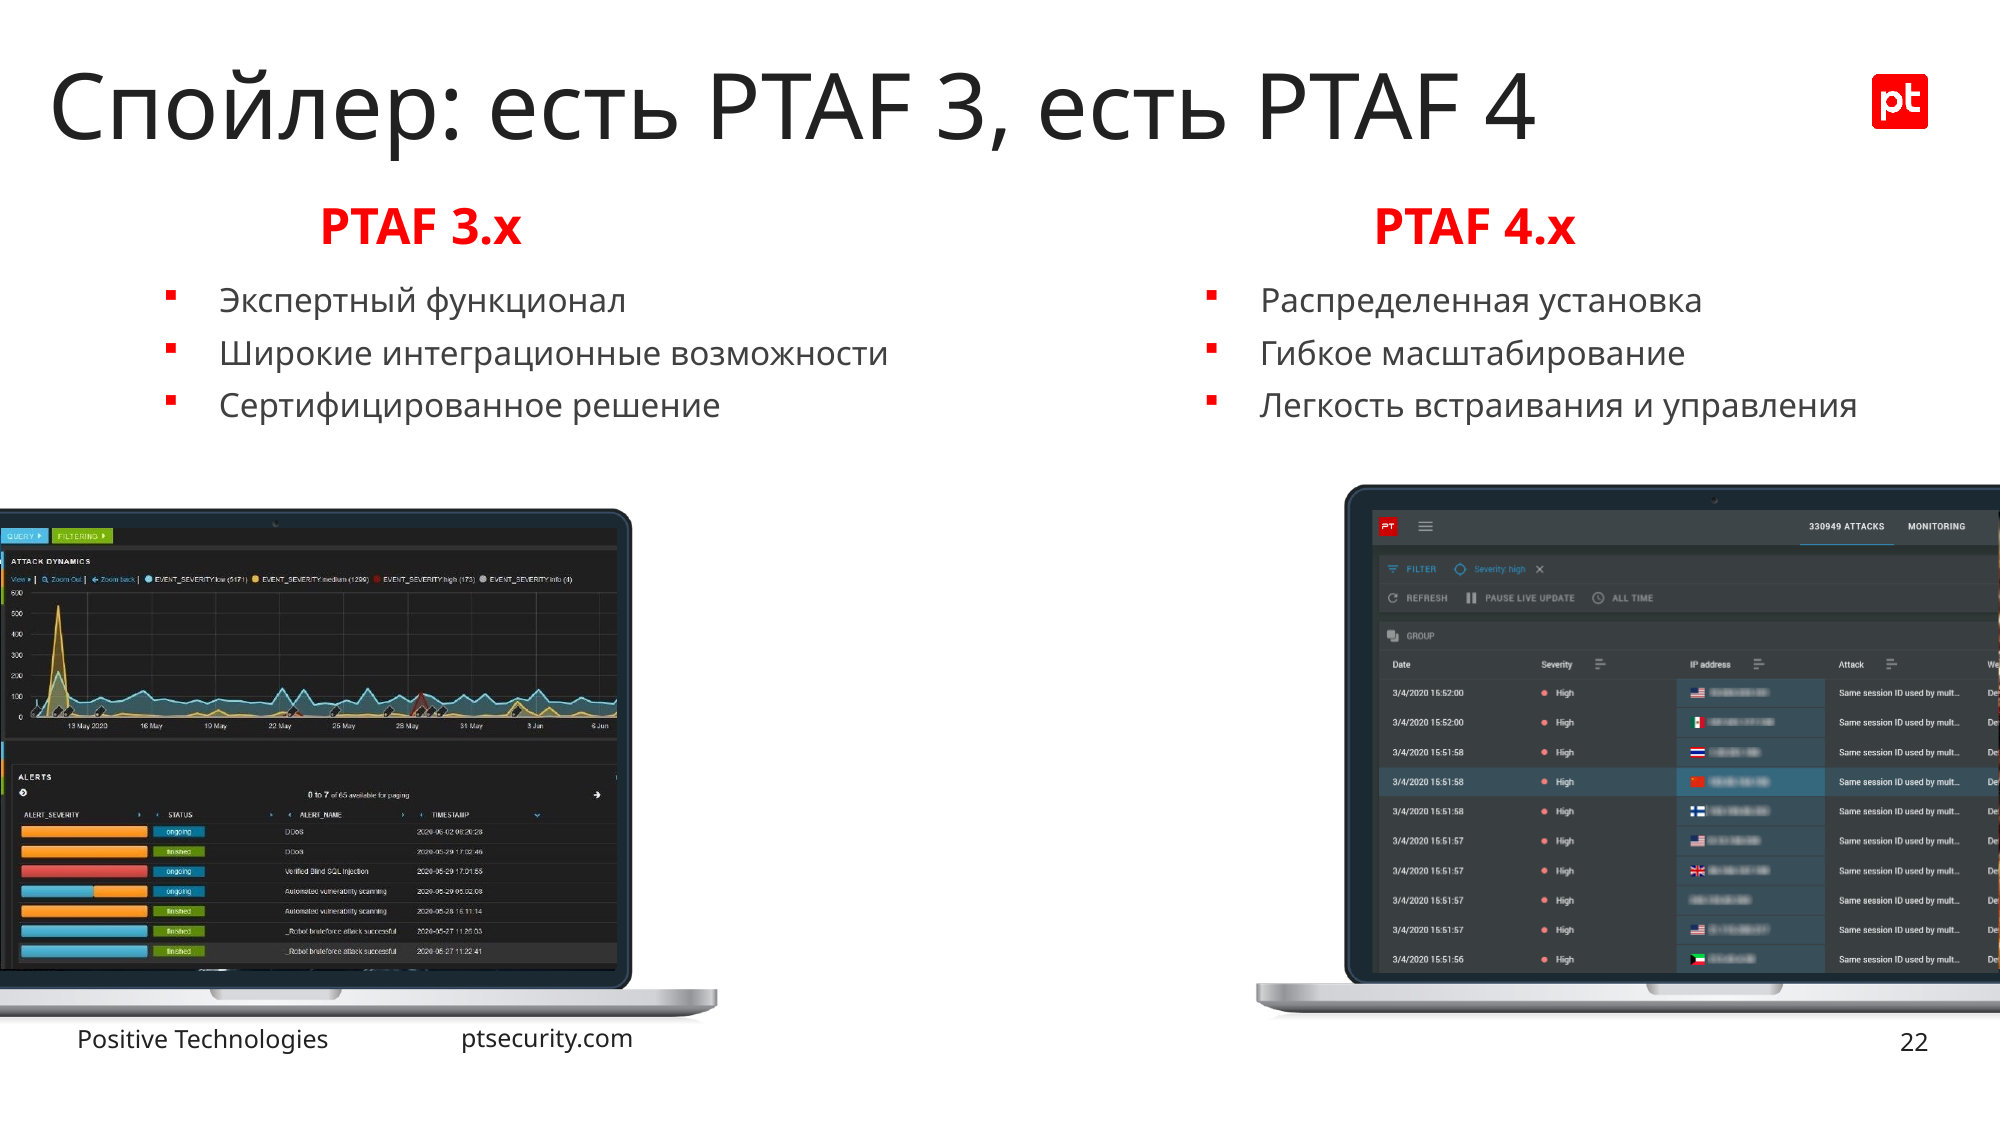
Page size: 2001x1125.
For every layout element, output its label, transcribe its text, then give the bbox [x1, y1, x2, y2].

picture [1209, 456, 2000, 1041]
text_box PTAF 4.x Распределенная установка Гибкое масштабирование Легкость встраивания и управления [1196, 187, 2000, 485]
slide_number 22 [1608, 1041, 1944, 1074]
text_box PTAF 3.x Экспертный функционал Широкие интеграционные возможности Сертифицированное решение [155, 187, 1137, 485]
picture [1901, 74, 1928, 129]
title Спойлер: есть PTAF 3, есть PTAF 4 [33, 0, 1901, 165]
picture [0, 481, 762, 1044]
